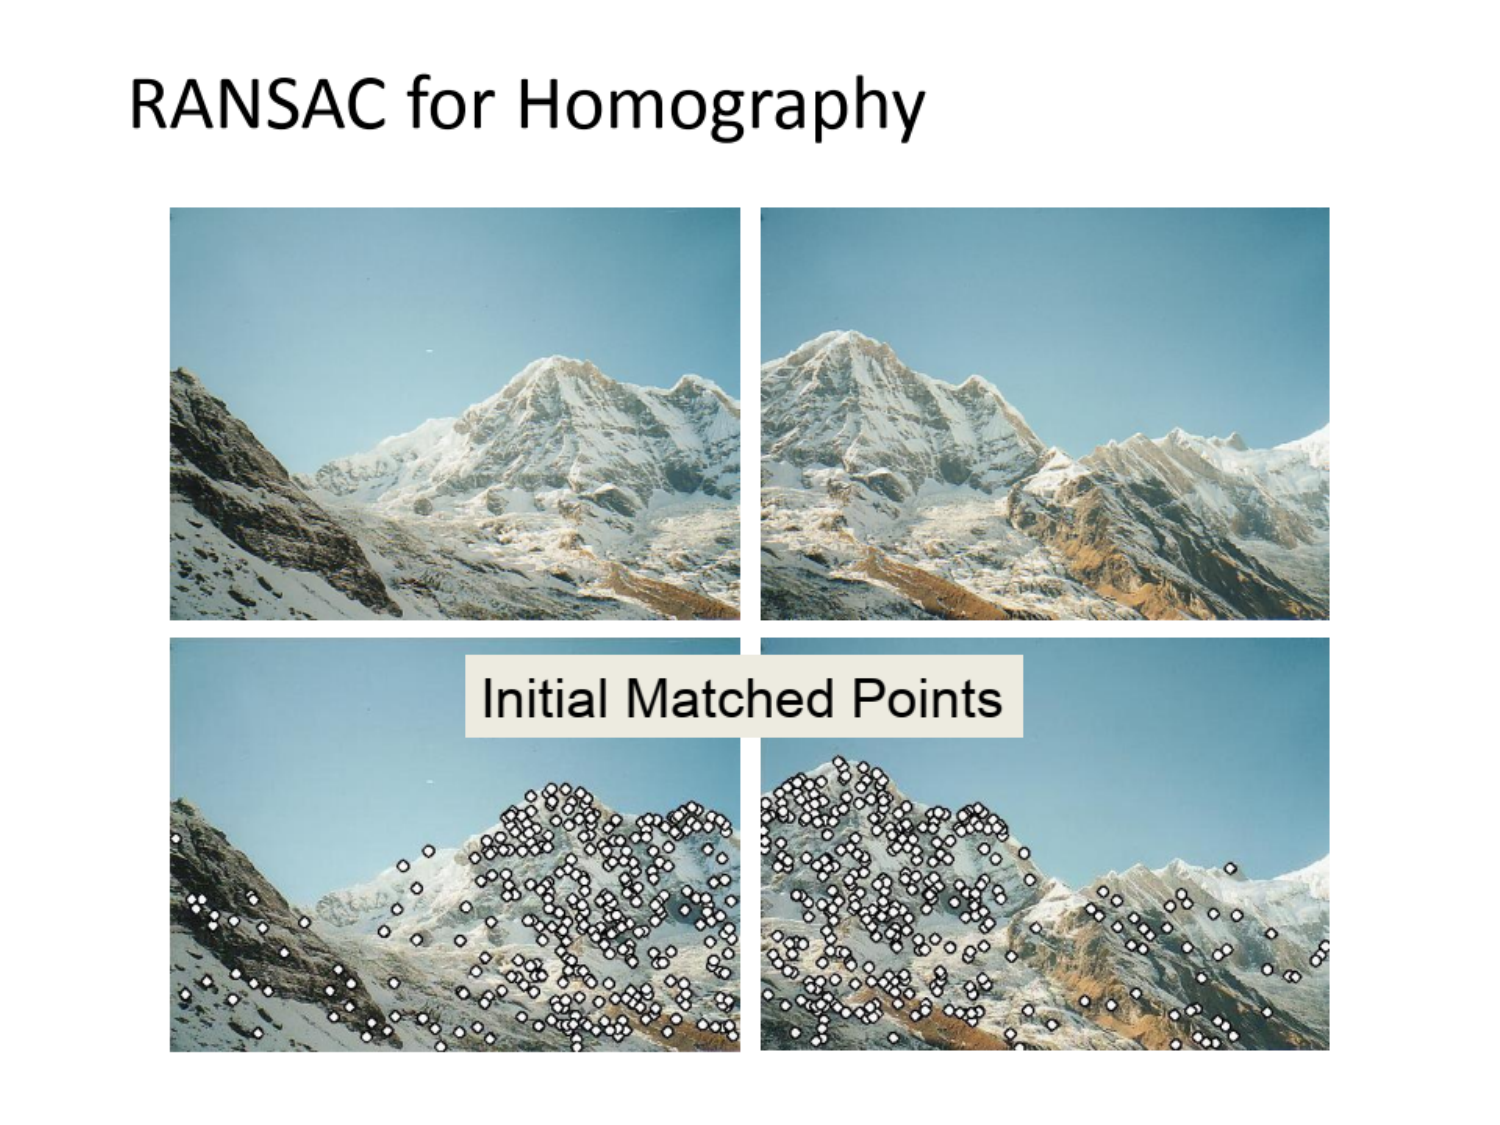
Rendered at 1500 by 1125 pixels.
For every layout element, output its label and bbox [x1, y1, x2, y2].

picture [41, 31, 1458, 1094]
